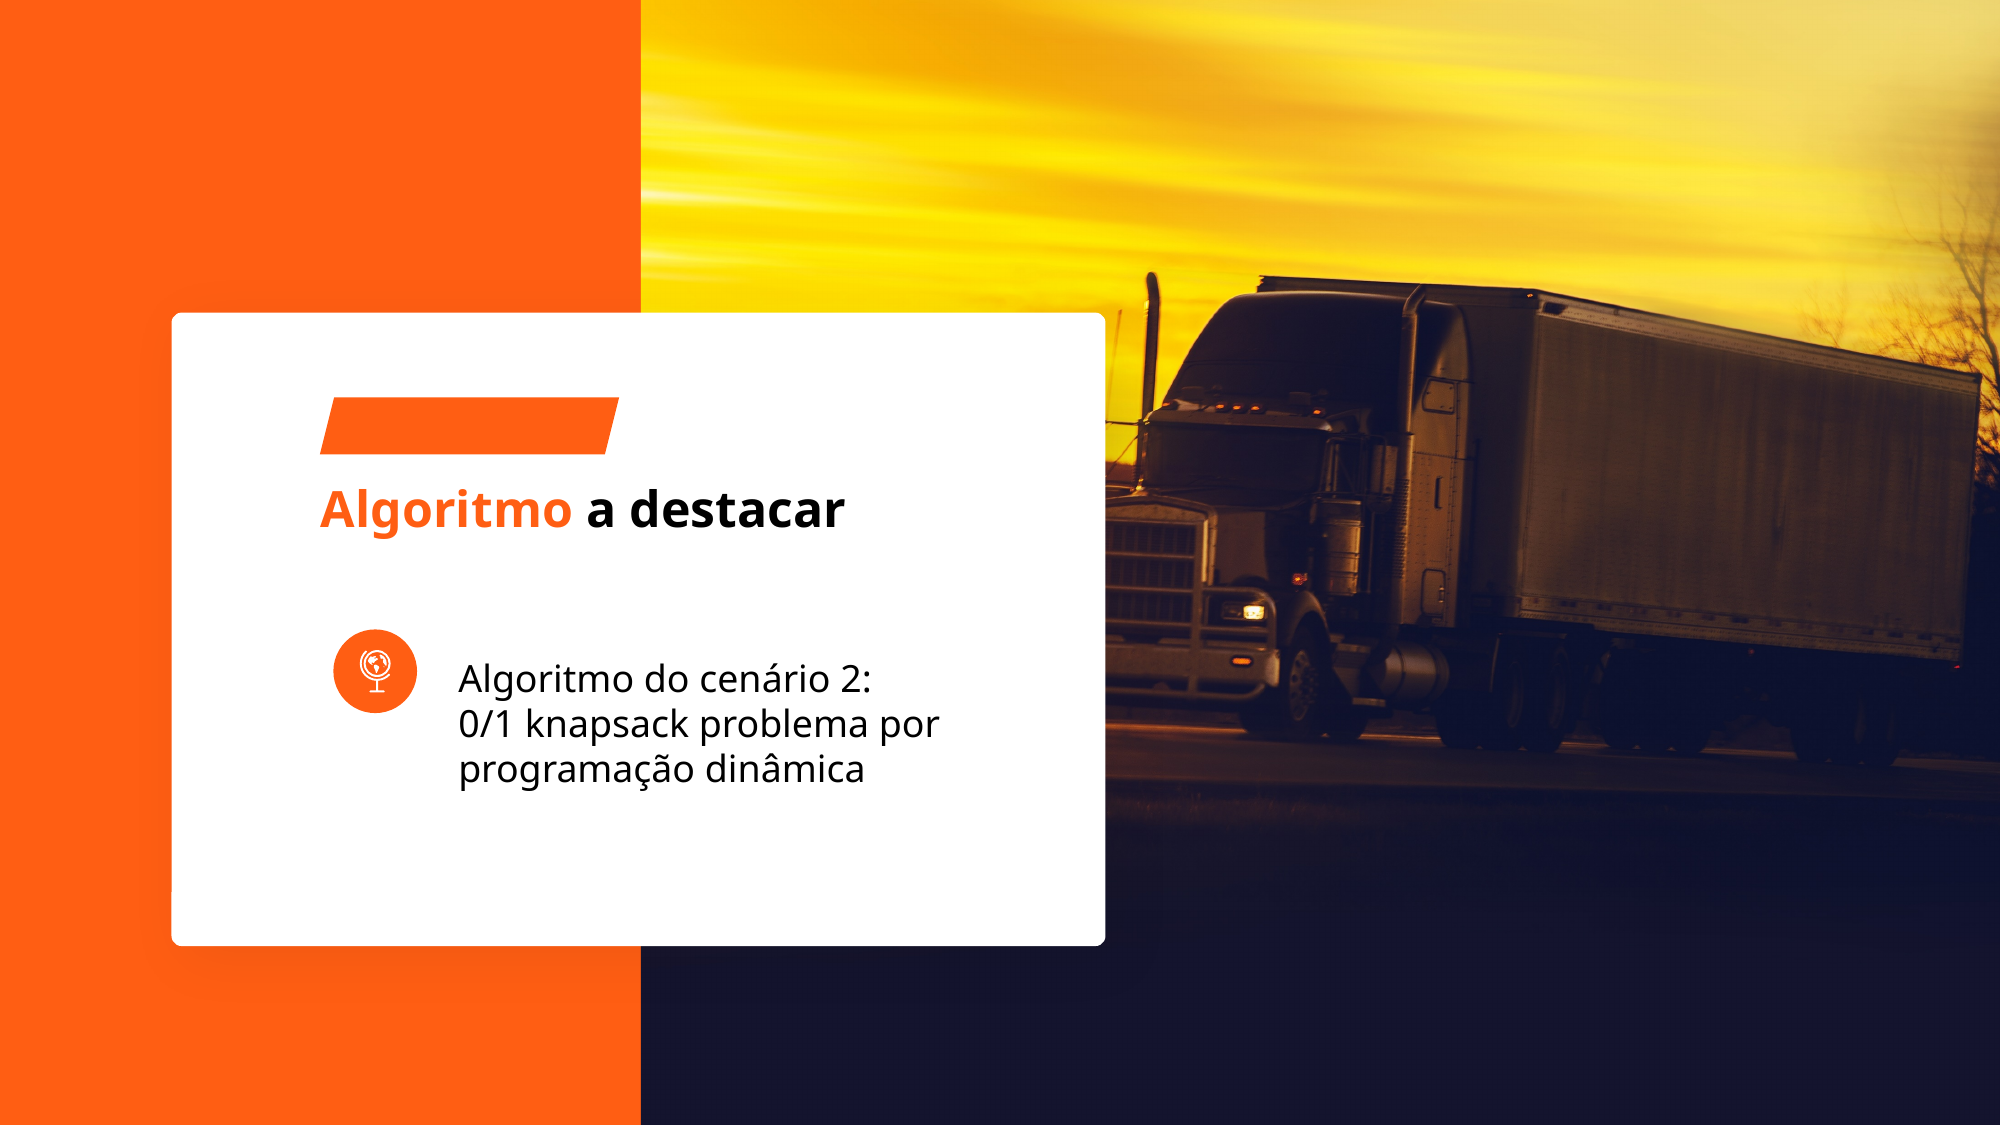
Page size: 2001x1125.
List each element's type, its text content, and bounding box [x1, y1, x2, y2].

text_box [319, 397, 620, 455]
picture [640, 0, 2000, 1125]
text_box Algoritmo a destacar [306, 470, 640, 546]
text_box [333, 629, 418, 714]
text_box Algoritmo do cenário 2: 0/1 knapsack problema por programação dinâmica [443, 647, 640, 843]
text_box [170, 311, 640, 948]
